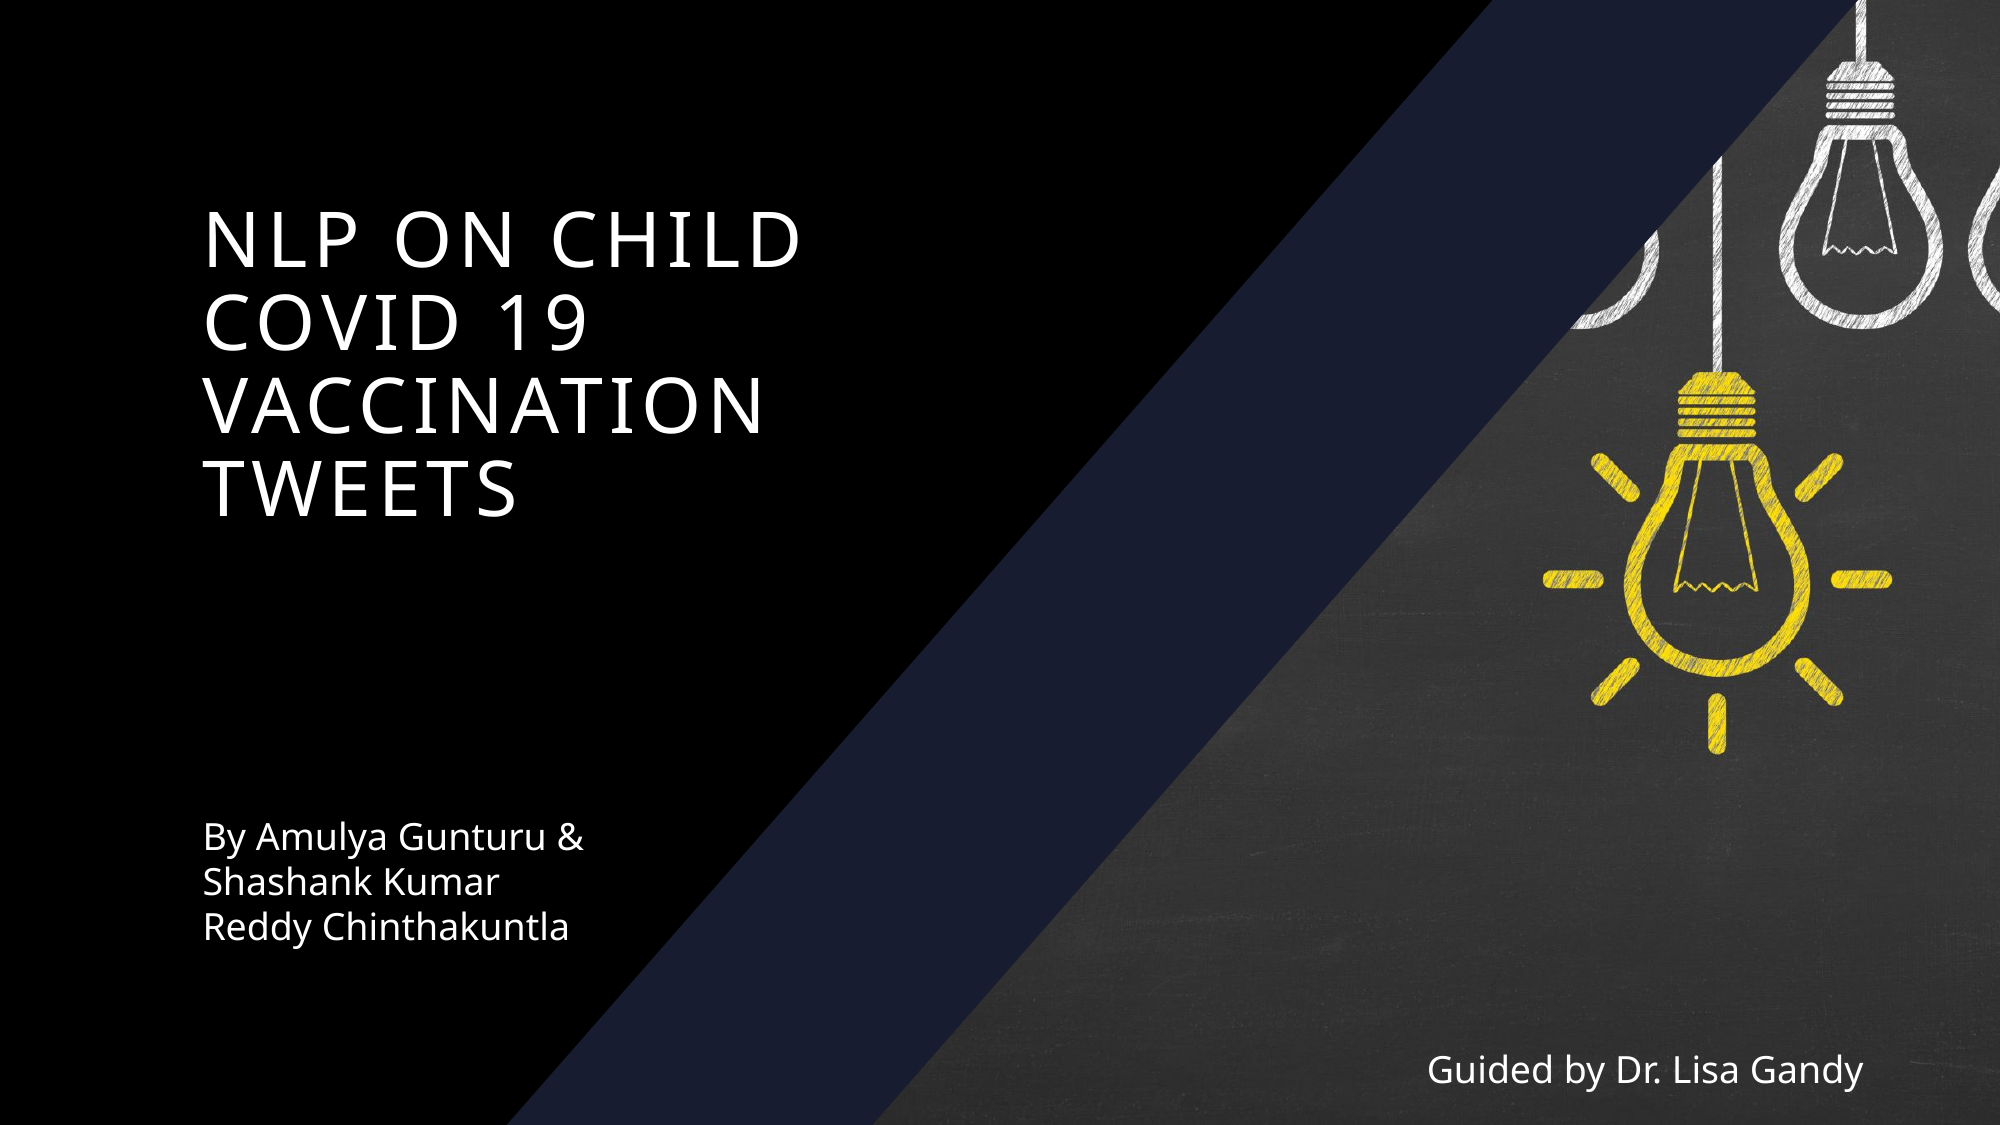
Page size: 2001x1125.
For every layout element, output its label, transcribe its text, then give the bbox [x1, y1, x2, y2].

text_box [0, 0, 872, 1125]
subtitle By Amulya Gunturu & Shashank Kumar Reddy Chinthakuntla [187, 715, 627, 956]
text_box [505, 706, 872, 1125]
title NLP on Child COVID 19 Vaccination Tweets [187, 193, 872, 563]
picture [872, 0, 2000, 1125]
